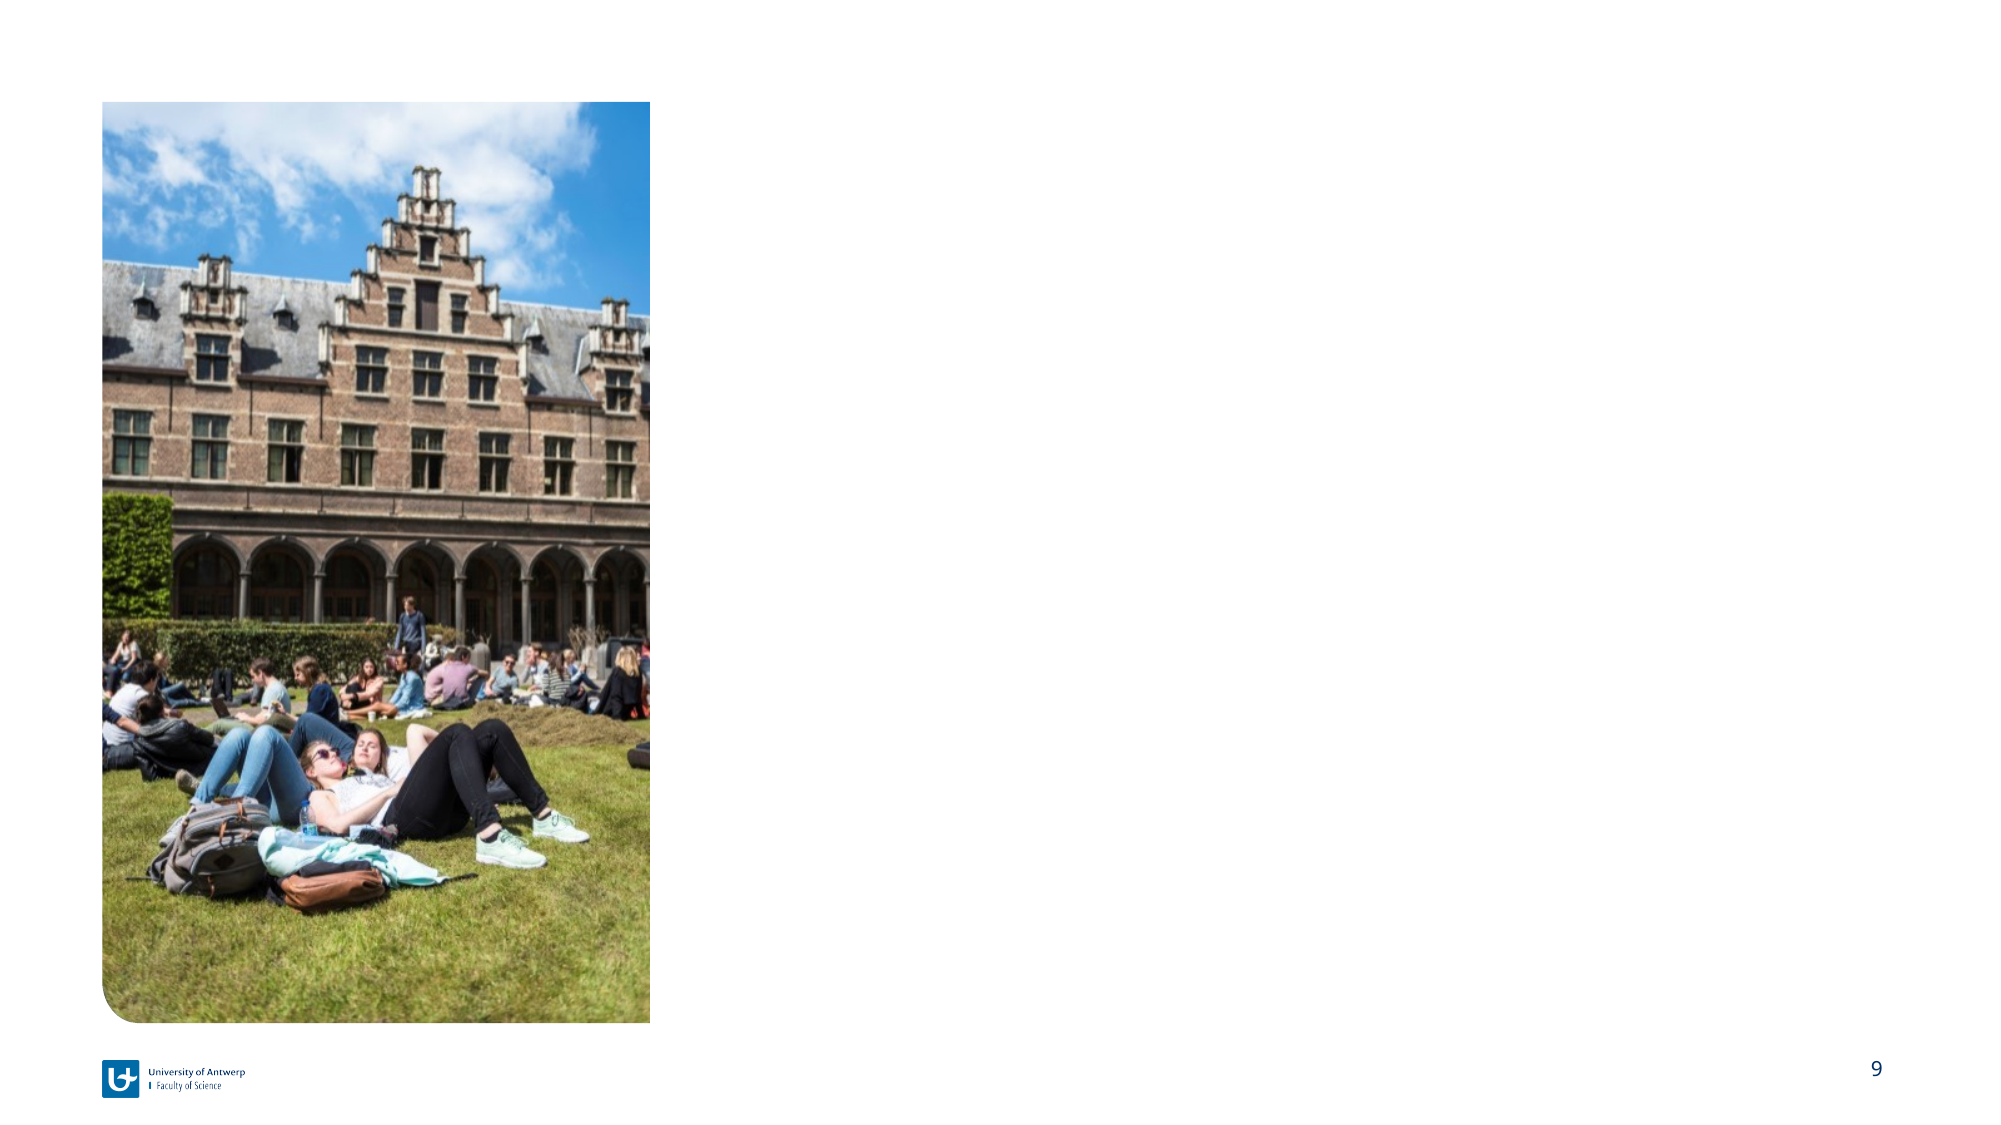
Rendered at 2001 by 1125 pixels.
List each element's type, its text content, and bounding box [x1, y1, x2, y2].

picture [102, 101, 651, 1024]
picture [102, 1060, 245, 1098]
slide_number 9 [1463, 1039, 1898, 1100]
